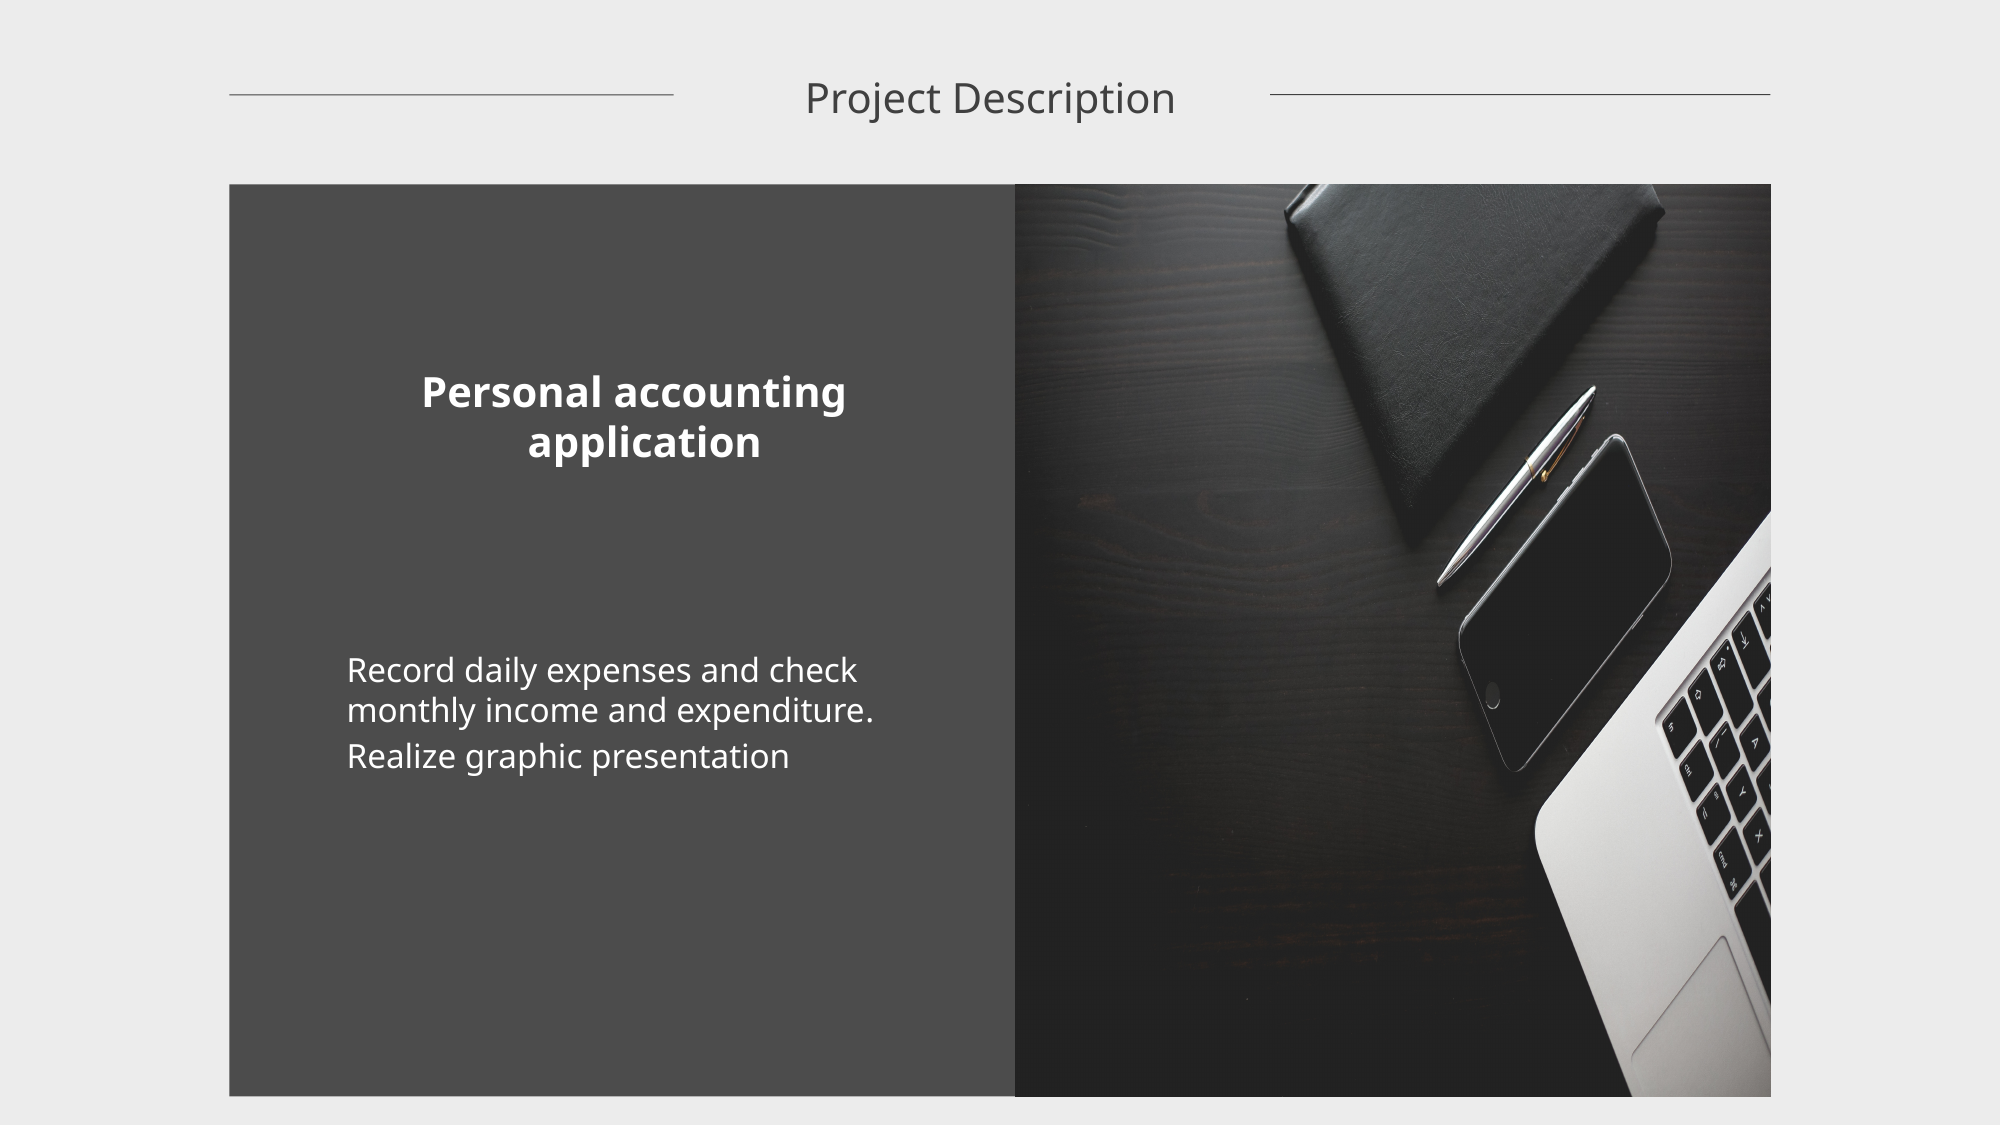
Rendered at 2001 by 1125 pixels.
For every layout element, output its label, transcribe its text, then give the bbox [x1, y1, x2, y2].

text_box Record daily expenses and check monthly income and expenditure. Realize graphic presentation [326, 638, 919, 996]
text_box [229, 64, 1771, 130]
text_box Personal accounting application [405, 351, 840, 480]
text_box [228, 183, 1017, 1097]
picture [1015, 184, 1771, 1097]
